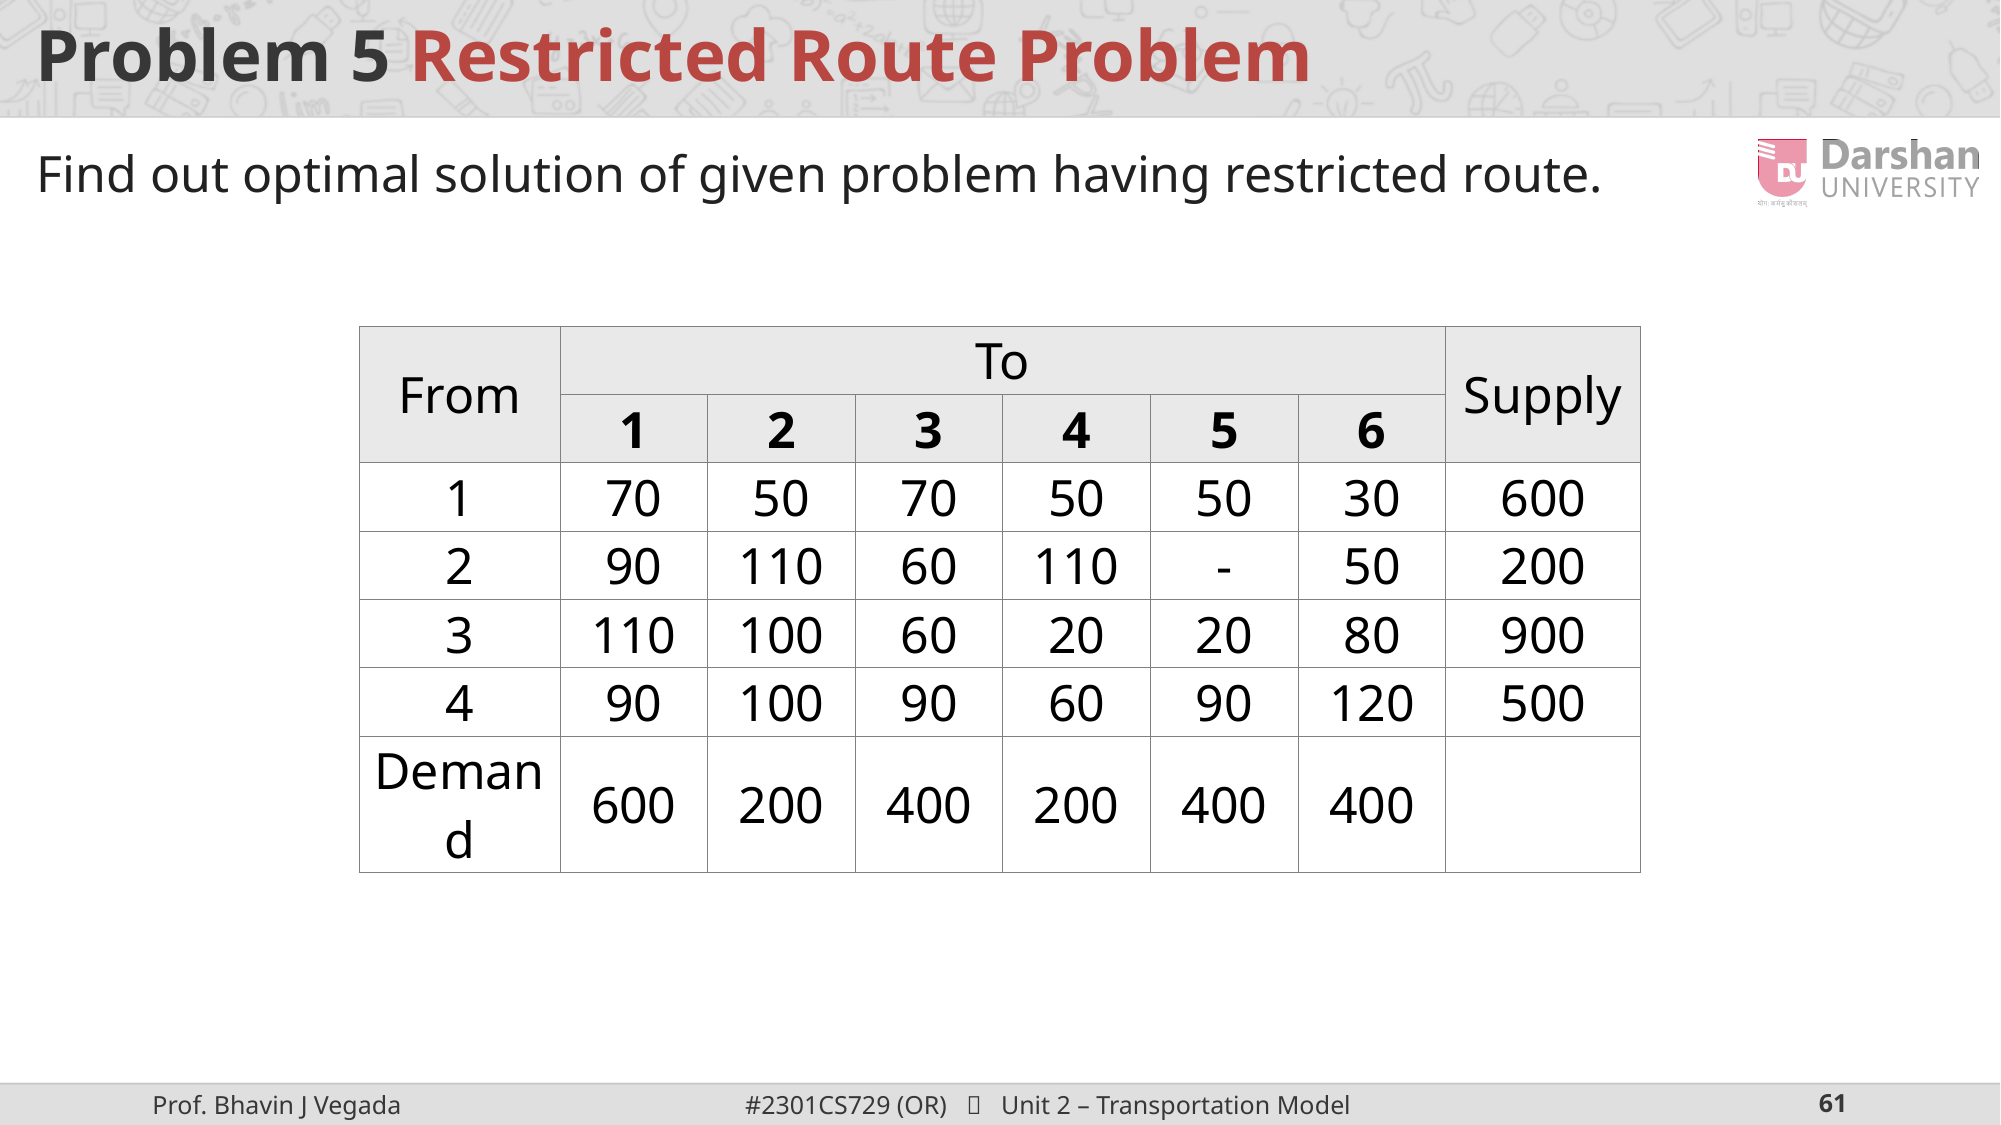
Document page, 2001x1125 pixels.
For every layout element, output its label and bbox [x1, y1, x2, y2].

table_cell [1003, 668, 1150, 736]
table_cell [1151, 395, 1298, 462]
table_cell [561, 395, 707, 462]
table_cell [1299, 463, 1445, 531]
table_cell [856, 395, 1002, 462]
table_cell [1446, 600, 1640, 667]
table_cell [1151, 668, 1298, 736]
title [0, 0, 2000, 117]
table_header [360, 327, 560, 462]
table_cell [1446, 737, 1640, 872]
table_cell [561, 737, 707, 872]
table_cell [708, 737, 855, 872]
table_cell [708, 395, 855, 462]
table_cell [1003, 395, 1150, 462]
table_cell [856, 600, 1002, 667]
table_cell [1299, 395, 1445, 462]
table_cell [360, 463, 560, 531]
table_cell [1299, 532, 1445, 599]
table_cell [561, 463, 707, 531]
table_cell [360, 668, 560, 736]
table_cell [360, 600, 560, 667]
table_cell [1003, 600, 1150, 667]
table_cell [708, 600, 855, 667]
table_header [561, 327, 1445, 394]
table_cell [1003, 532, 1150, 599]
list [21, 141, 1979, 1059]
table_cell [708, 668, 855, 736]
table_cell [856, 668, 1002, 736]
table_cell [1003, 737, 1150, 872]
table_cell [360, 737, 560, 872]
table_cell [1151, 600, 1298, 667]
table_cell [1446, 532, 1640, 599]
table_cell [1003, 463, 1150, 531]
table_cell [1151, 463, 1298, 531]
table_cell [1299, 600, 1445, 667]
table_cell [1446, 668, 1640, 736]
table_cell [561, 600, 707, 667]
table_cell [856, 532, 1002, 599]
table_cell [561, 532, 707, 599]
table_header [1446, 327, 1640, 462]
table_cell [856, 463, 1002, 531]
table_cell [1151, 737, 1298, 872]
table_cell [1446, 463, 1640, 531]
table_cell [1299, 668, 1445, 736]
table_cell [561, 668, 707, 736]
table_cell [1151, 532, 1298, 599]
table_cell [856, 737, 1002, 872]
table_cell [708, 463, 855, 531]
table_cell [360, 532, 560, 599]
table_cell [1299, 737, 1445, 872]
table_cell [708, 532, 855, 599]
